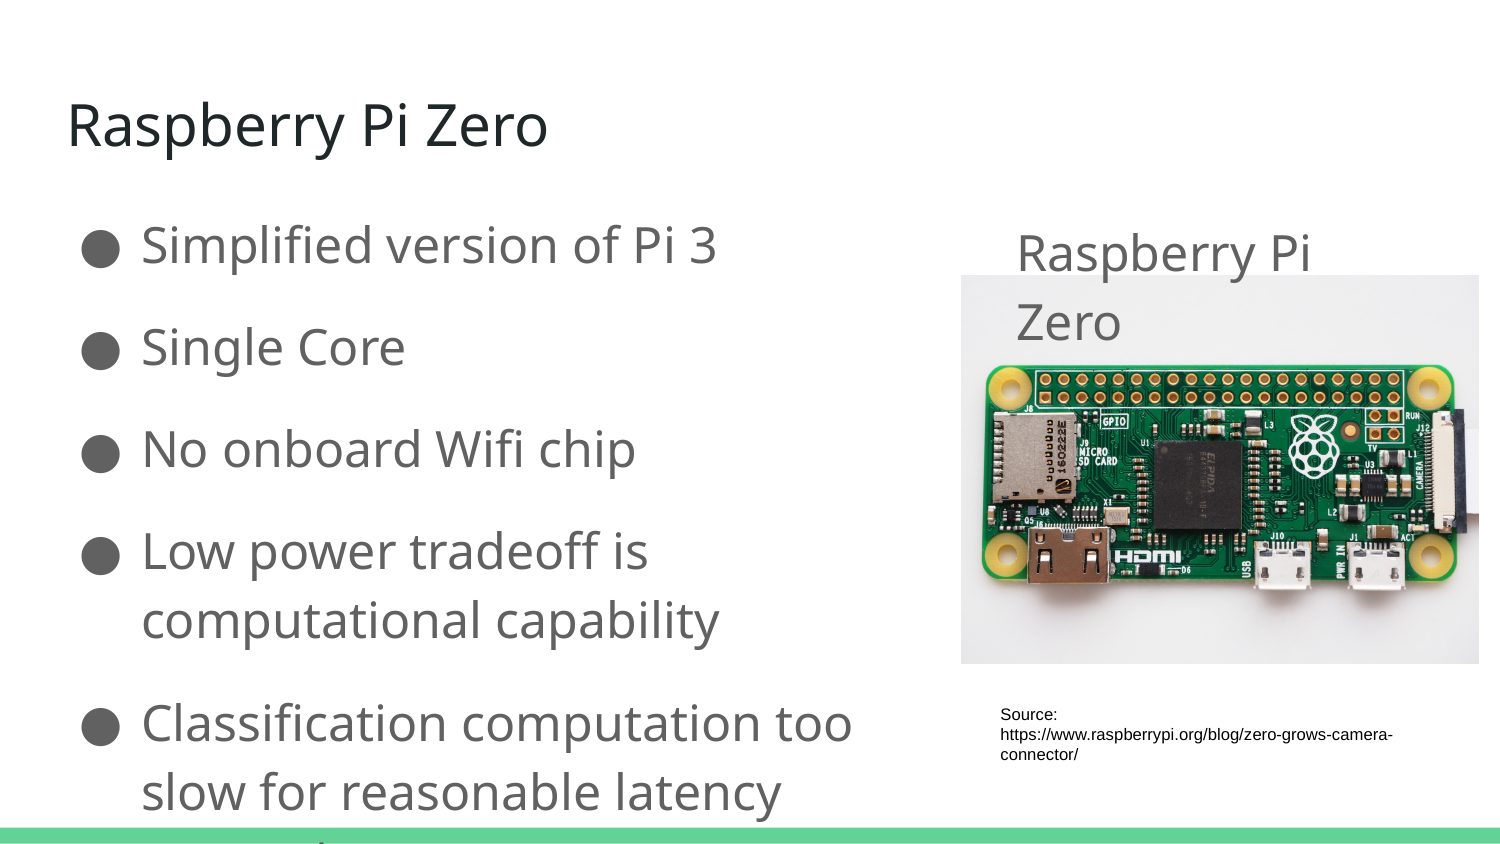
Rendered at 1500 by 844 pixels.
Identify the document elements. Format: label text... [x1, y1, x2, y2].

title Raspberry Pi Zero [51, 72, 1449, 167]
text_box Source: https://www.raspberrypi.org/blog/zero-grows-camera-connector/ [985, 688, 1456, 763]
picture [961, 274, 1480, 664]
list Simplified version of Pi 3 Single Core No onboard Wifi chip Low power tradeoff is computational capability Classification computation too slow for reasonable latency constraints [51, 189, 933, 750]
text_box Raspberry Pi Zero [1001, 197, 1439, 273]
